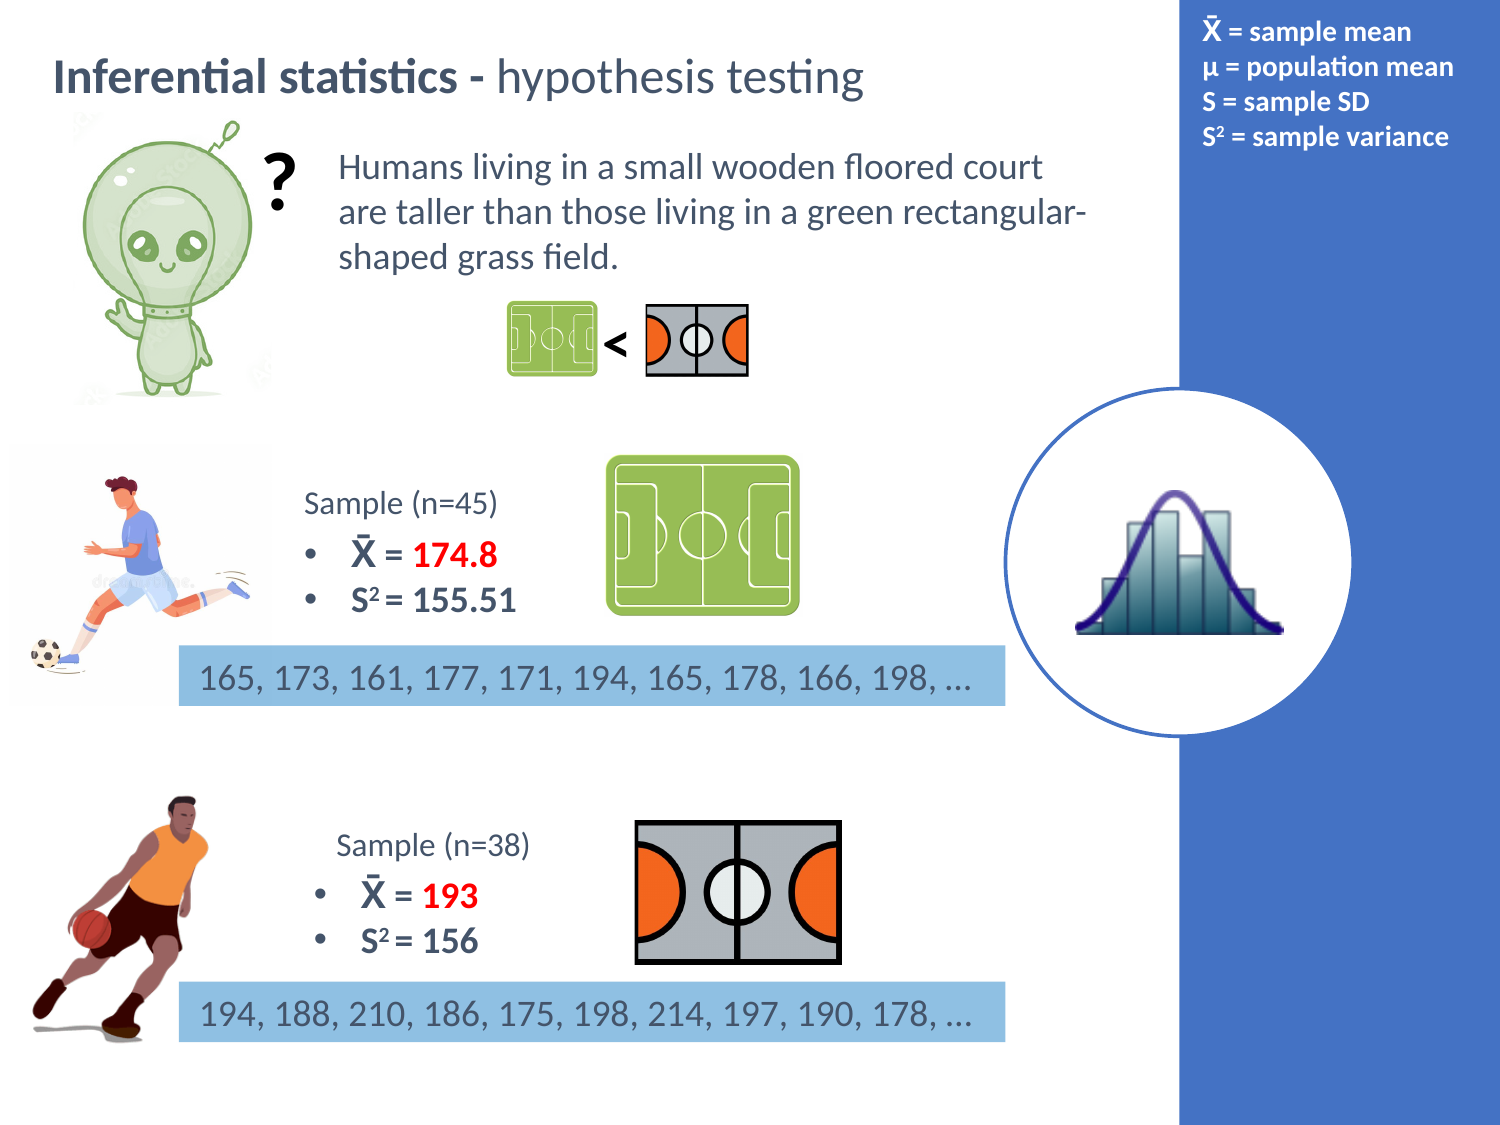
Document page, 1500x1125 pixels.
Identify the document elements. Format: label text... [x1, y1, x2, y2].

text_box 194, 188, 210, 186, 175, 198, 214, 197, 190, 178, … [255, 981, 1026, 1041]
text_box [1178, 0, 1500, 1125]
text_box 165, 173, 161, 177, 171, 194, 165, 178, 166, 198, … [272, 645, 1091, 706]
text_box X̄ = sample mean μ = population mean S = sample SD S2 = sample variance [1187, 5, 1492, 160]
picture [1075, 490, 1284, 635]
picture [634, 820, 842, 965]
text_box X̄ = 193 S2 = 156 [299, 863, 797, 969]
picture [9, 444, 272, 706]
picture [0, 785, 255, 1054]
text_box < [588, 298, 647, 383]
picture [506, 300, 599, 377]
text_box [1004, 387, 1355, 738]
text_box Sample (n=38) [321, 816, 576, 863]
text_box X̄ = 174.8 S2 = 155.51 [289, 523, 796, 628]
text_box Humans living in a small wooden floored court are taller than those living in a green rectangular-shaped grass field. [323, 134, 1110, 284]
text_box Inferential statistics - hypothesis testing [38, 36, 936, 111]
picture [604, 453, 803, 617]
picture [73, 112, 272, 405]
text_box Sample (n=45) [289, 473, 543, 523]
text_box ? [272, 119, 314, 234]
text_box [37, 60, 537, 196]
picture [645, 304, 749, 377]
